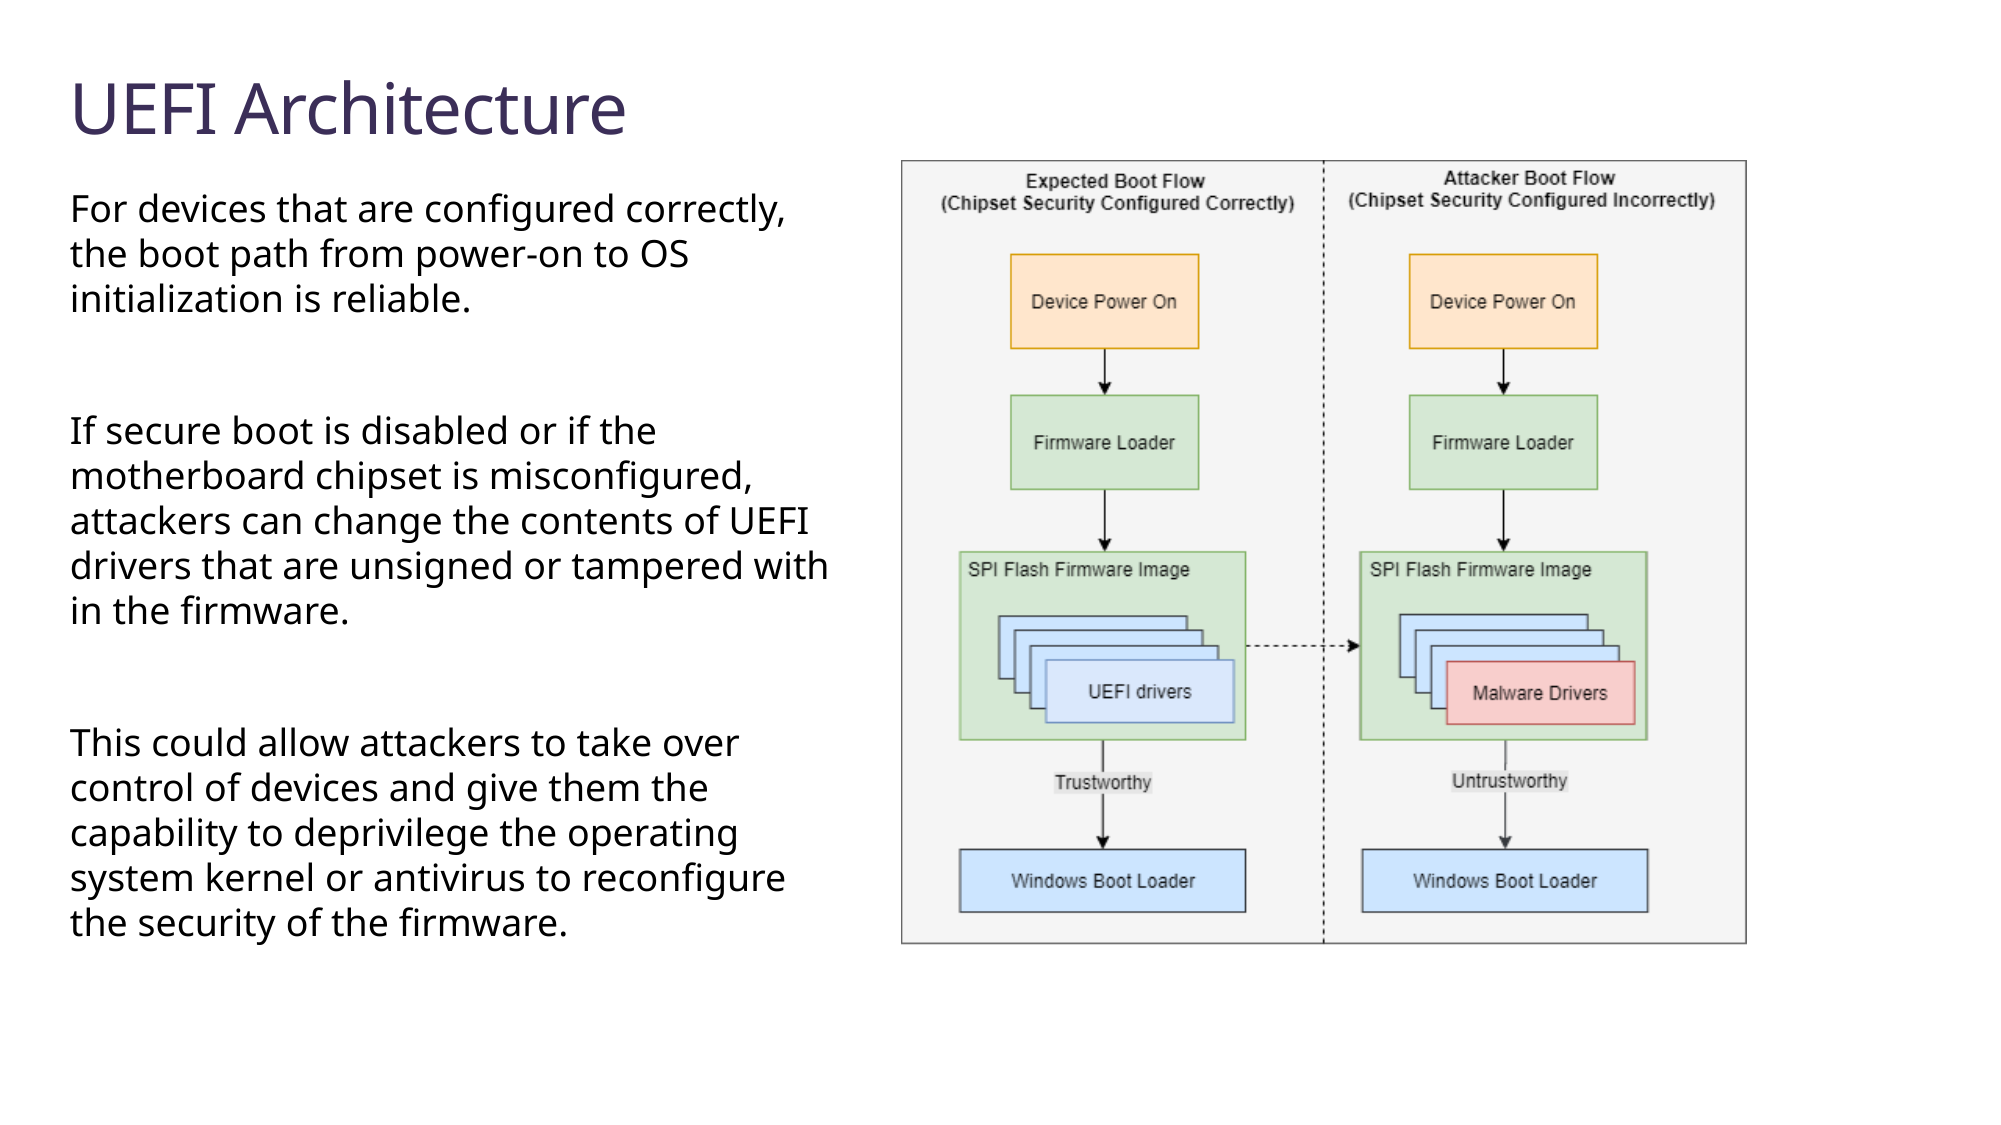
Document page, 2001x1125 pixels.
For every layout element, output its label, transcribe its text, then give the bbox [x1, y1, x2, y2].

list For devices that are configured correctly, the boot path from power-on to OS initialization is reliable. If secure boot is disabled or if the motherboard chipset is misconfigured, attackers can change the contents of UEFI drivers that are unsigned or tampered with in the firmware. This could allow attackers to take over control of devices and give them the capability to deprivilege the operating system kernel or antivirus to reconfigure the security of the firmware. [69, 185, 840, 351]
title UEFI Architecture [69, 36, 1810, 161]
picture [901, 160, 1748, 946]
